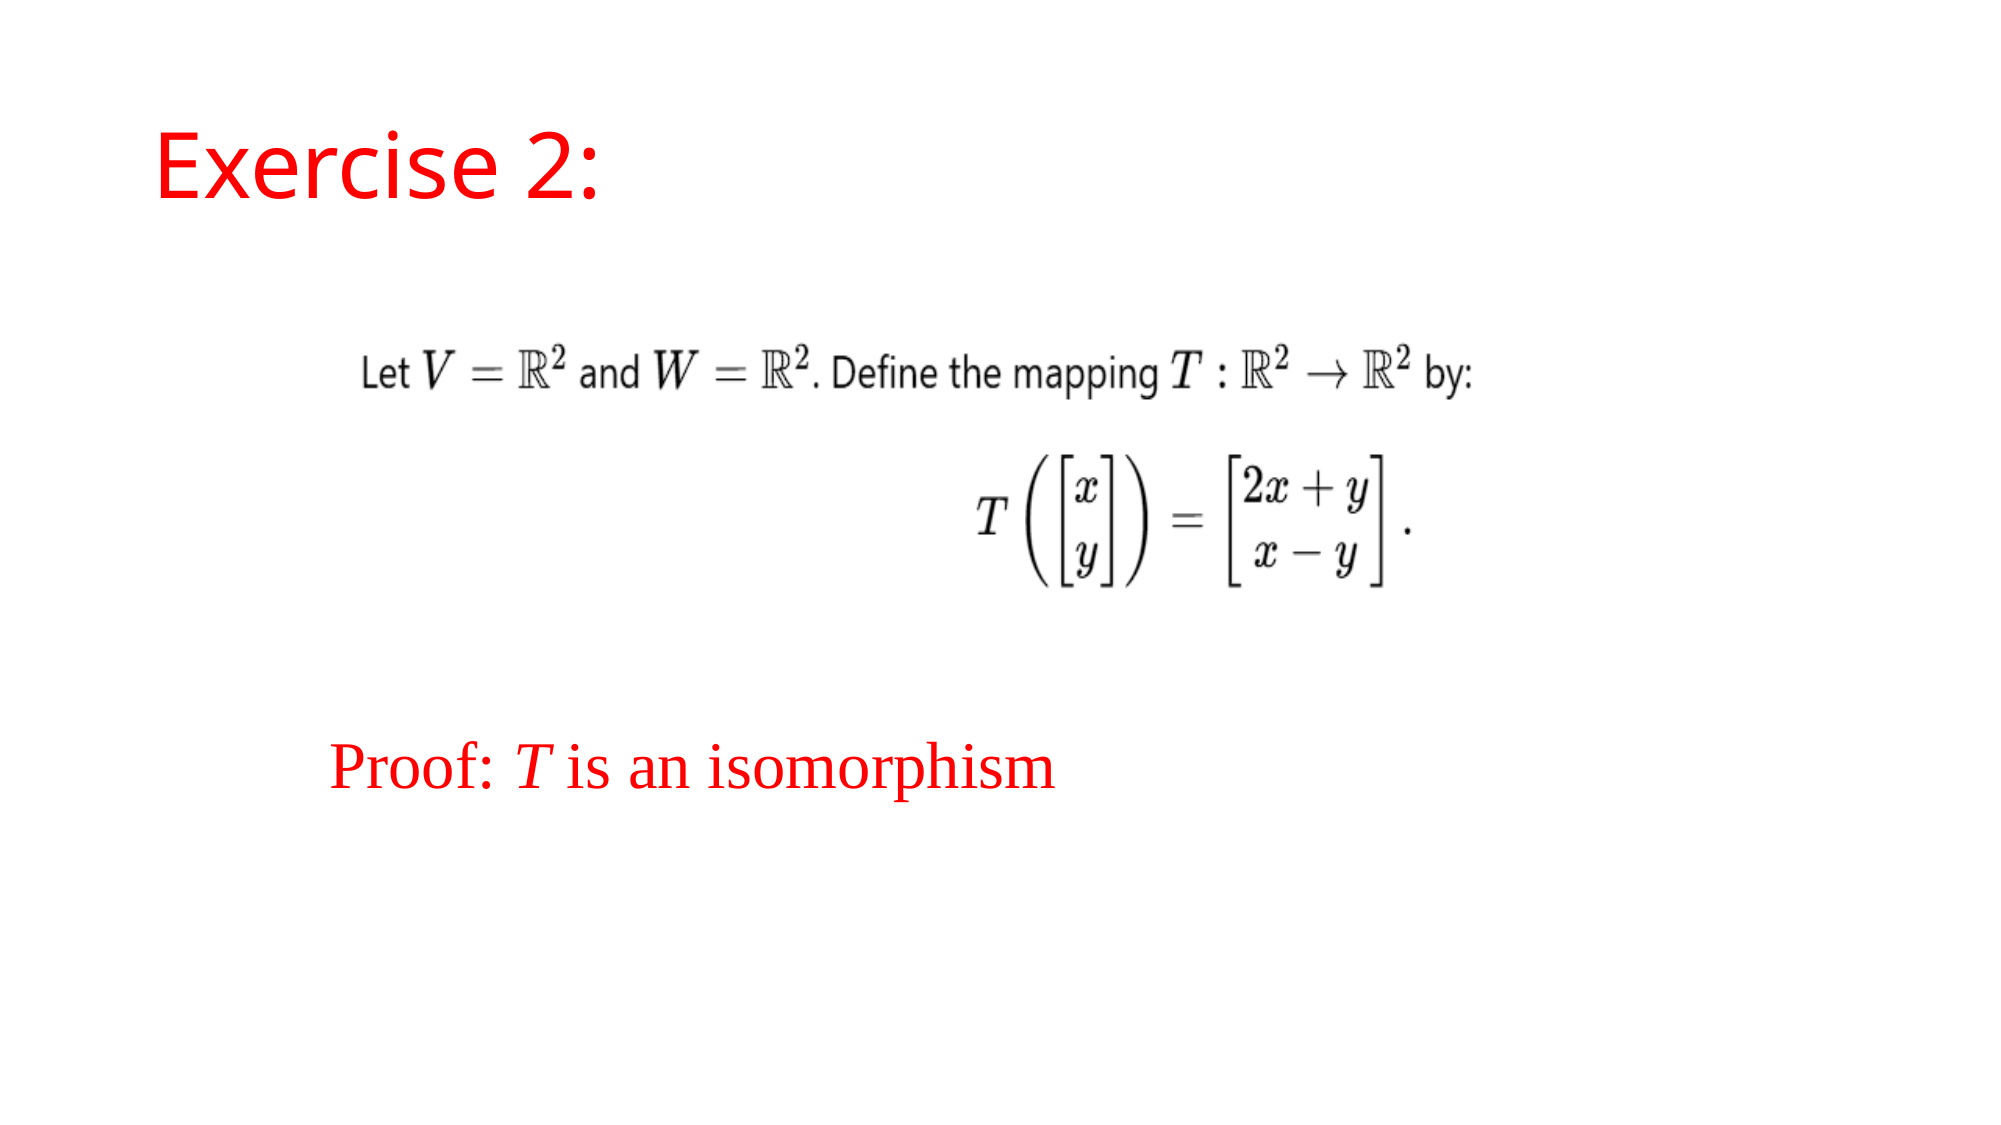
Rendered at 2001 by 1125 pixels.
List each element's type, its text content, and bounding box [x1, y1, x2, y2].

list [338, 301, 1482, 630]
title Exercise 2: [137, 59, 1863, 278]
text_box Proof: T is an isomorphism [314, 714, 1315, 810]
